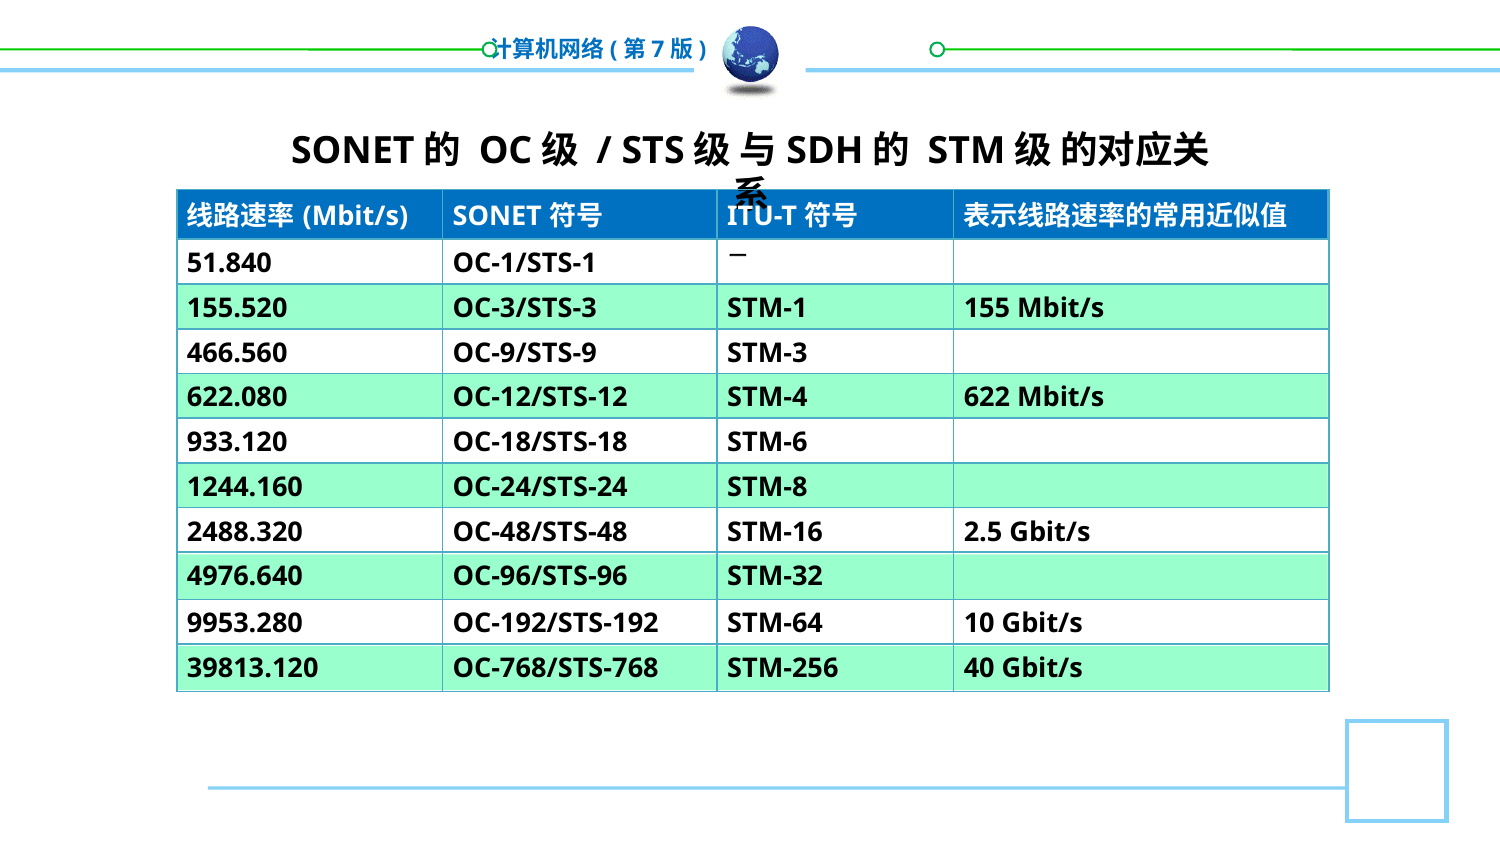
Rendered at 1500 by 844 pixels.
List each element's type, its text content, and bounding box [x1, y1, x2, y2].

table_cell 9953.280 [178, 600, 442, 643]
table_cell STM-8 [718, 464, 953, 507]
table_cell OC-9/STS-9 [443, 330, 716, 373]
table_cell 51.840 [178, 240, 442, 283]
table_cell [954, 419, 1328, 462]
table_cell OC-18/STS-18 [443, 419, 716, 462]
table_cell OC-1/STS-1 [443, 240, 716, 283]
table_cell 155 Mbit/s [954, 285, 1328, 328]
table_cell [954, 330, 1328, 373]
table_cell STM-64 [718, 600, 953, 643]
table_cell STM-1 [718, 285, 953, 328]
table_cell [954, 553, 1328, 599]
table_cell STM-3 [718, 330, 953, 373]
table_cell 4976.640 [178, 553, 442, 599]
table_cell STM-256 [718, 645, 953, 691]
table_cell STM-4 [718, 374, 953, 417]
table_header 表示线路速率的常用近似值 [954, 190, 1328, 238]
table_cell STM-16 [718, 508, 953, 551]
table_cell OC-12/STS-12 [443, 374, 716, 417]
table_cell 2488.320 [178, 508, 442, 551]
table_cell 10 Gbit/s [954, 600, 1328, 643]
text_box SONET的 OC级 / STS级 与SDH的 STM级 的对应关系 [266, 118, 1235, 189]
table_cell 155.520 [178, 285, 442, 328]
table_cell 2.5 Gbit/s [954, 508, 1328, 551]
table_cell 39813.120 [178, 645, 442, 691]
table_cell 40 Gbit/s [954, 645, 1328, 691]
table_cell STM-6 [718, 419, 953, 462]
table_cell OC-3/STS-3 [443, 285, 716, 328]
table_header ITU-T符号 [718, 190, 953, 238]
table_cell [954, 240, 1328, 283]
table_header SONET符号 [443, 190, 716, 238]
table_cell 622.080 [178, 374, 442, 417]
table_cell 933.120 [178, 419, 442, 462]
table_cell  [718, 240, 953, 283]
table_header 线路速率(Mbit/s) [178, 190, 442, 238]
table_cell OC-24/STS-24 [443, 464, 716, 507]
table_cell [954, 464, 1328, 507]
table_cell OC-48/STS-48 [443, 508, 716, 551]
table_cell 466.560 [178, 330, 442, 373]
table_cell OC-192/STS-192 [443, 600, 716, 643]
table_cell OC-768/STS-768 [443, 645, 716, 691]
table_cell OC-96/STS-96 [443, 553, 716, 599]
table_cell 622 Mbit/s [954, 374, 1328, 417]
picture [720, 24, 780, 100]
table_cell 1244.160 [178, 464, 442, 507]
table_cell STM-32 [718, 553, 953, 599]
